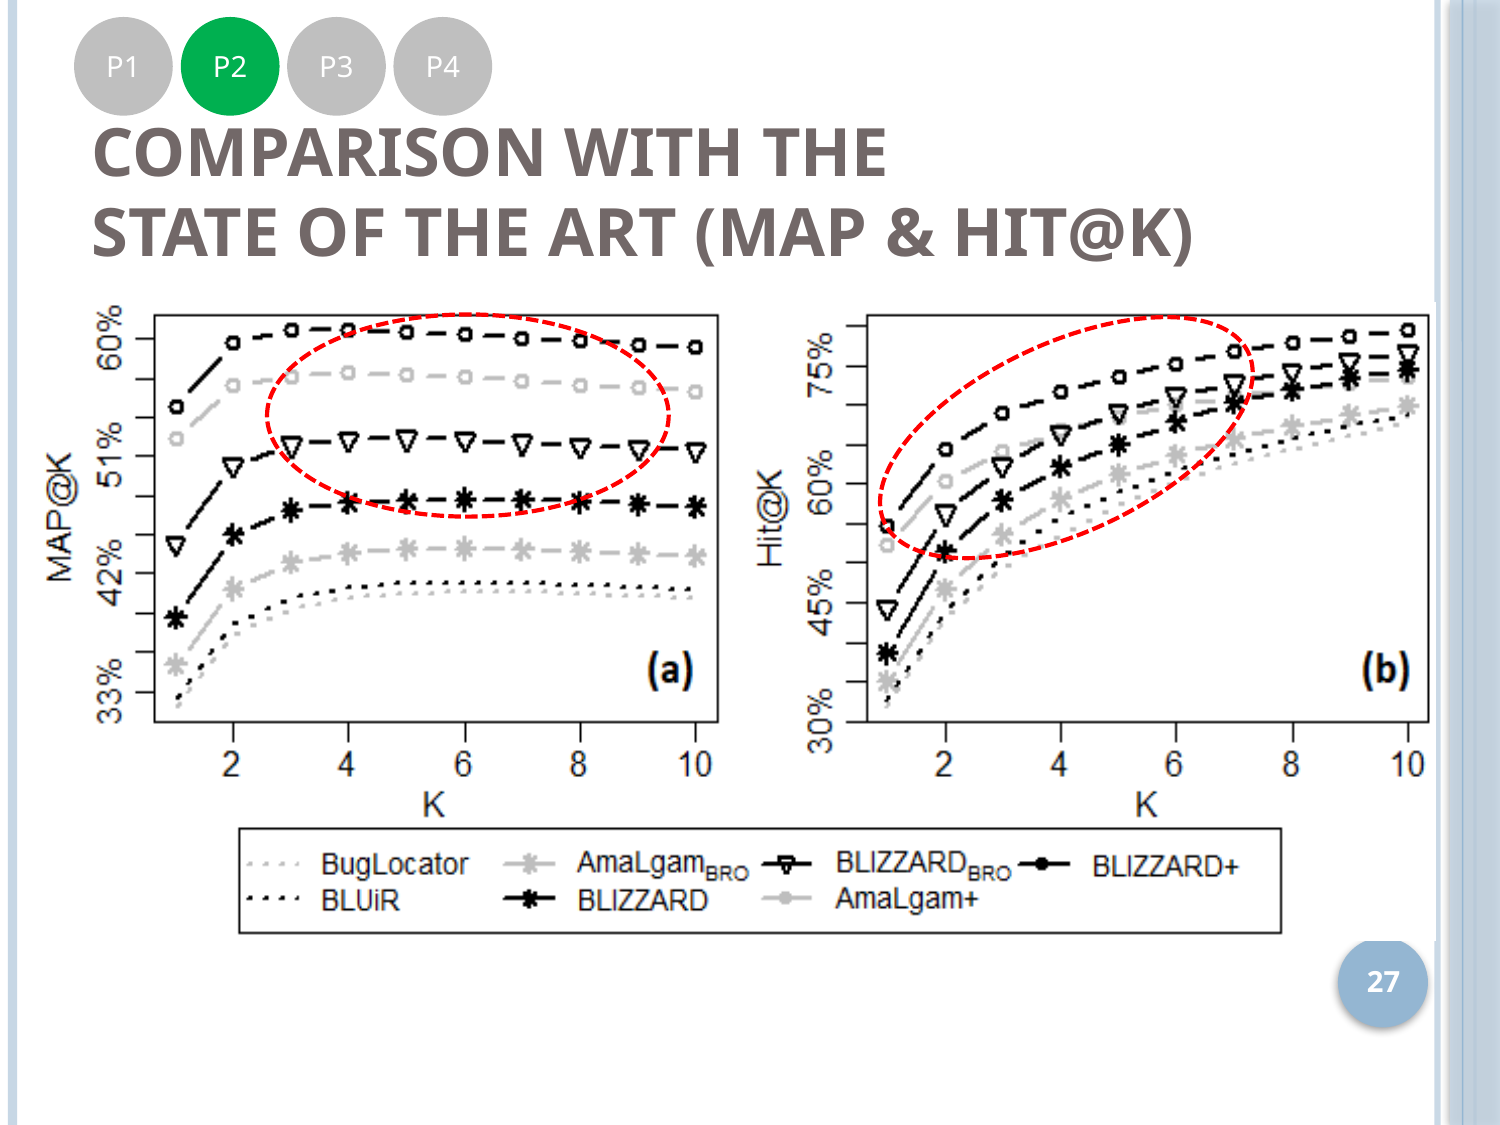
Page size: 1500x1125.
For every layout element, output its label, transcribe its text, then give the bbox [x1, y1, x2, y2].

title Comparison with the State of the Art (MAP & Hit@K) [76, 90, 1473, 278]
text_box P4 [393, 16, 493, 116]
text_box P2 [180, 16, 280, 116]
text_box P3 [287, 16, 386, 116]
text_box P1 [74, 16, 173, 116]
picture [40, 302, 1436, 941]
slide_number 27 [1333, 950, 1434, 1027]
